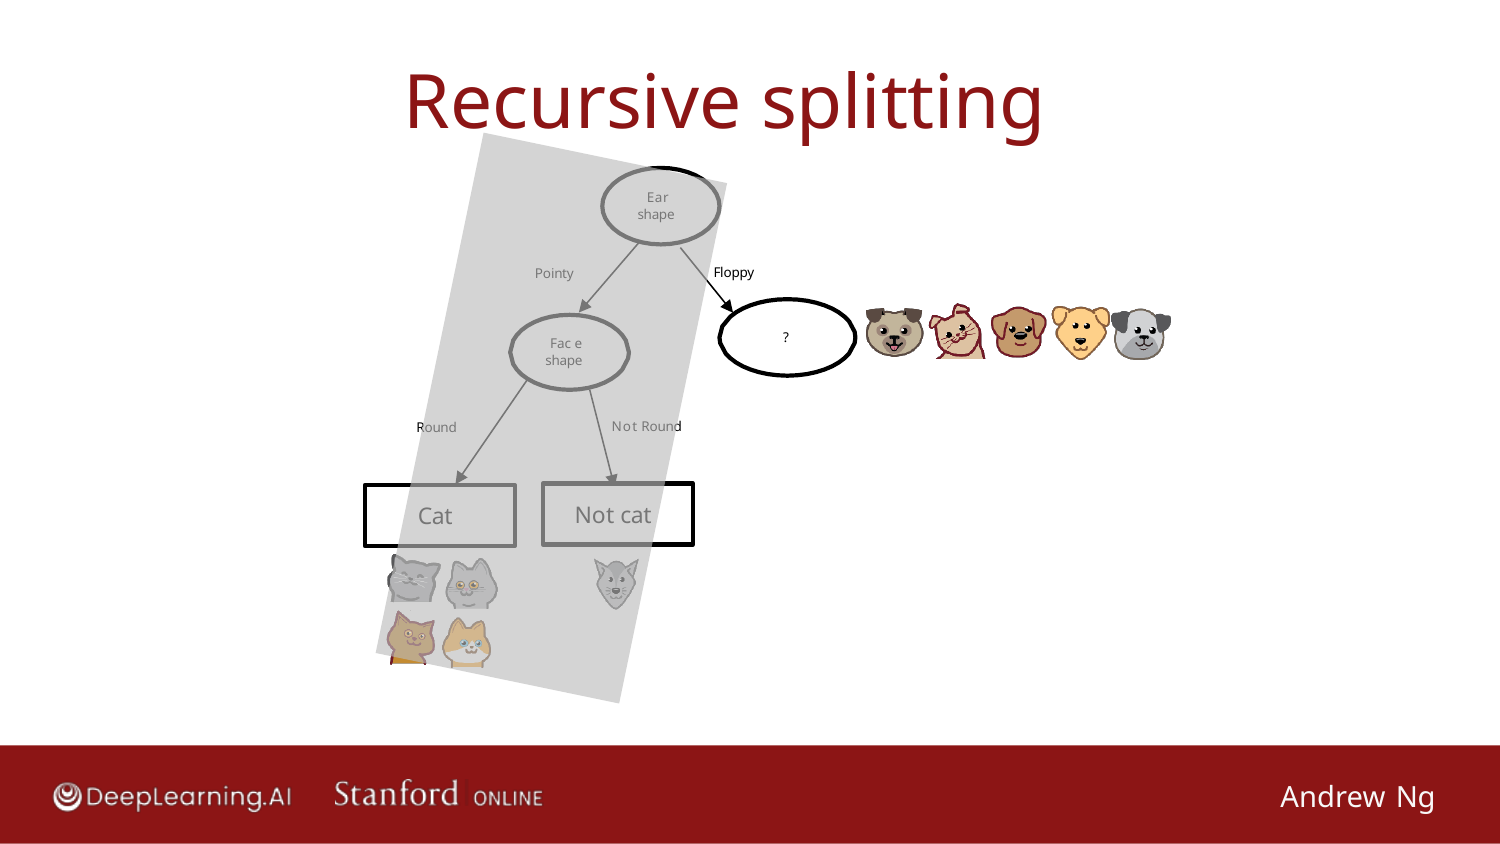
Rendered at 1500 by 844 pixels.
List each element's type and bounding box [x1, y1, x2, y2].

text_box [0, 745, 1500, 844]
text_box [364, 51, 1171, 704]
